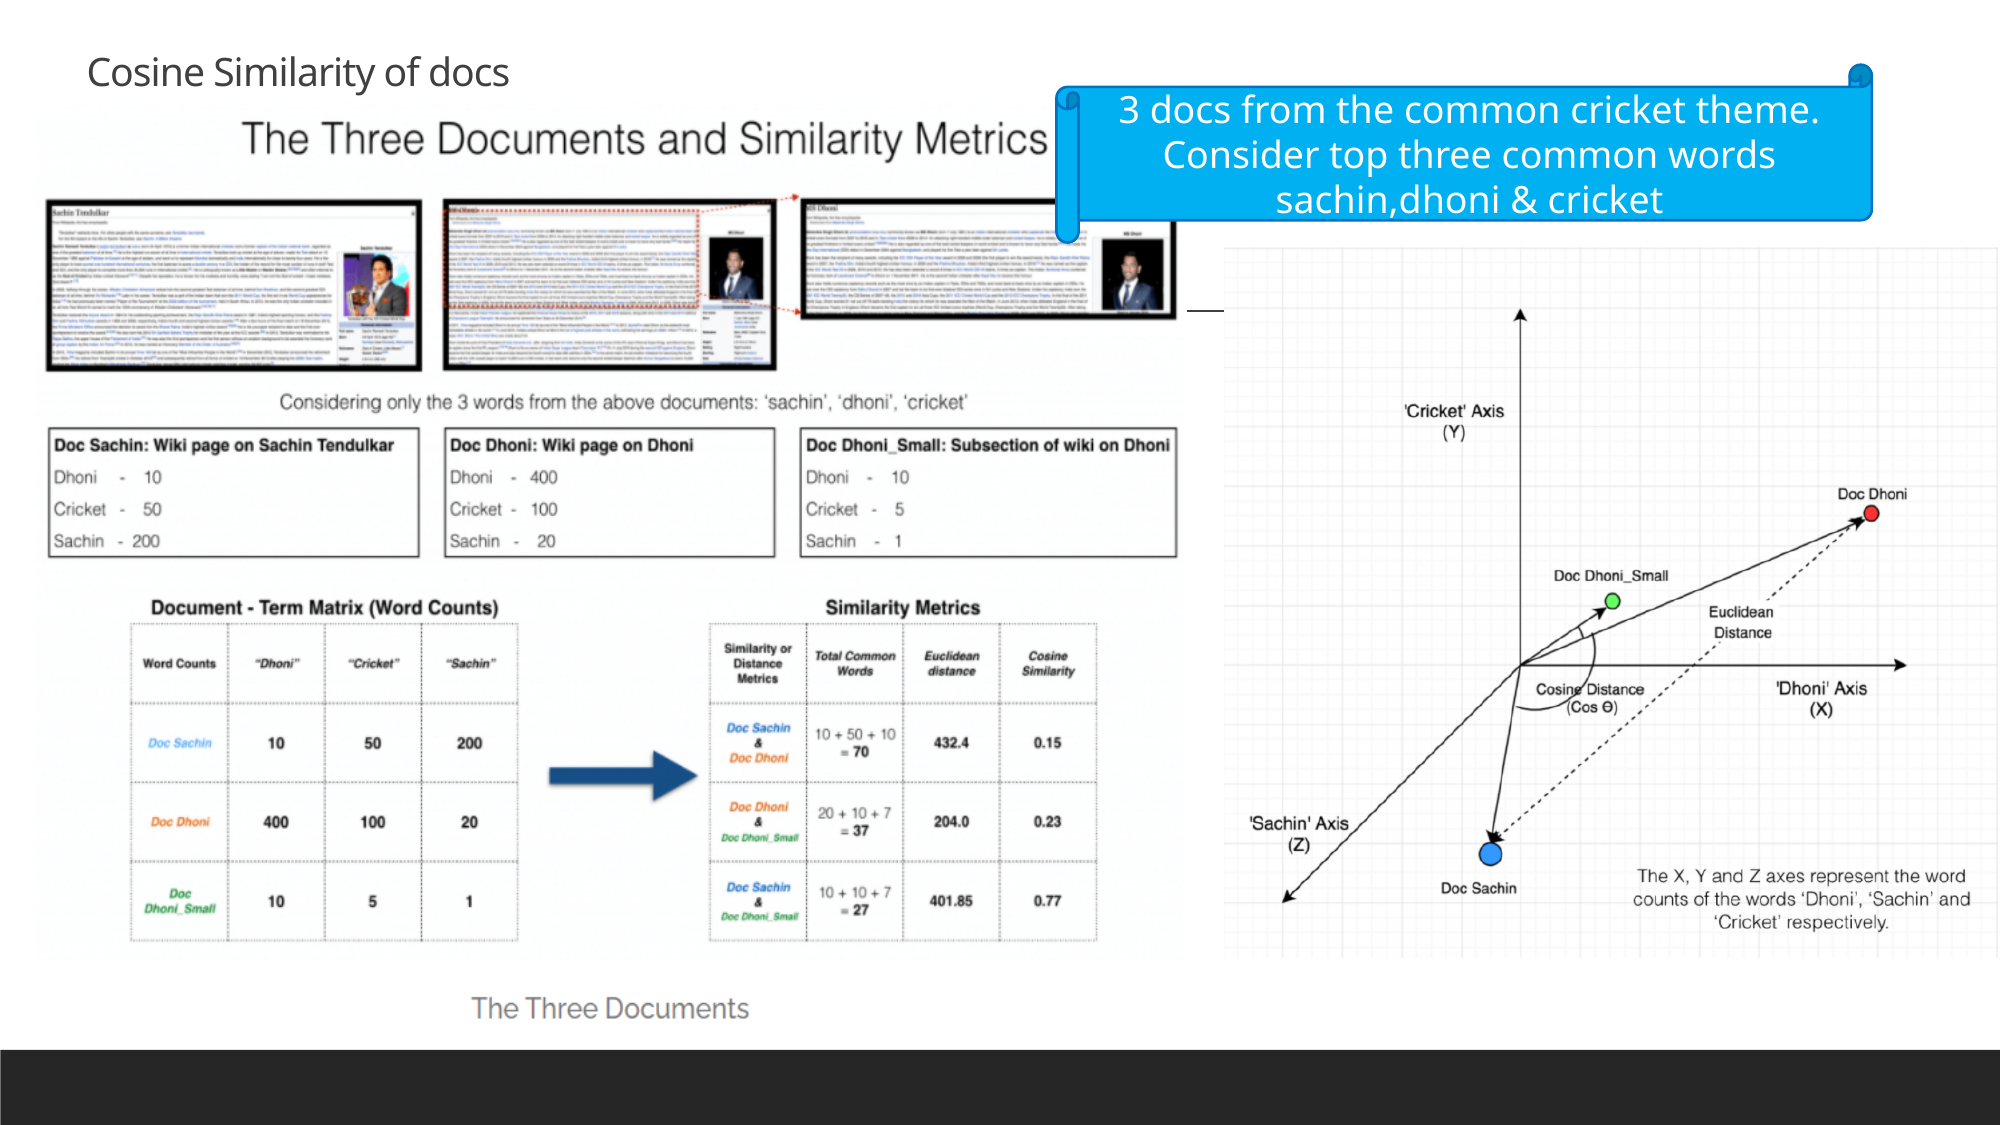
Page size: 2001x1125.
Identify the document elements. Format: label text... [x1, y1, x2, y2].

picture [1224, 242, 2000, 959]
title Cosine Similarity of docs [71, 44, 1722, 98]
text_box 3 docs from the common cricket theme. Consider top three common words sachin,dhoni & cricket [1055, 63, 1874, 222]
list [15, 101, 1187, 1033]
